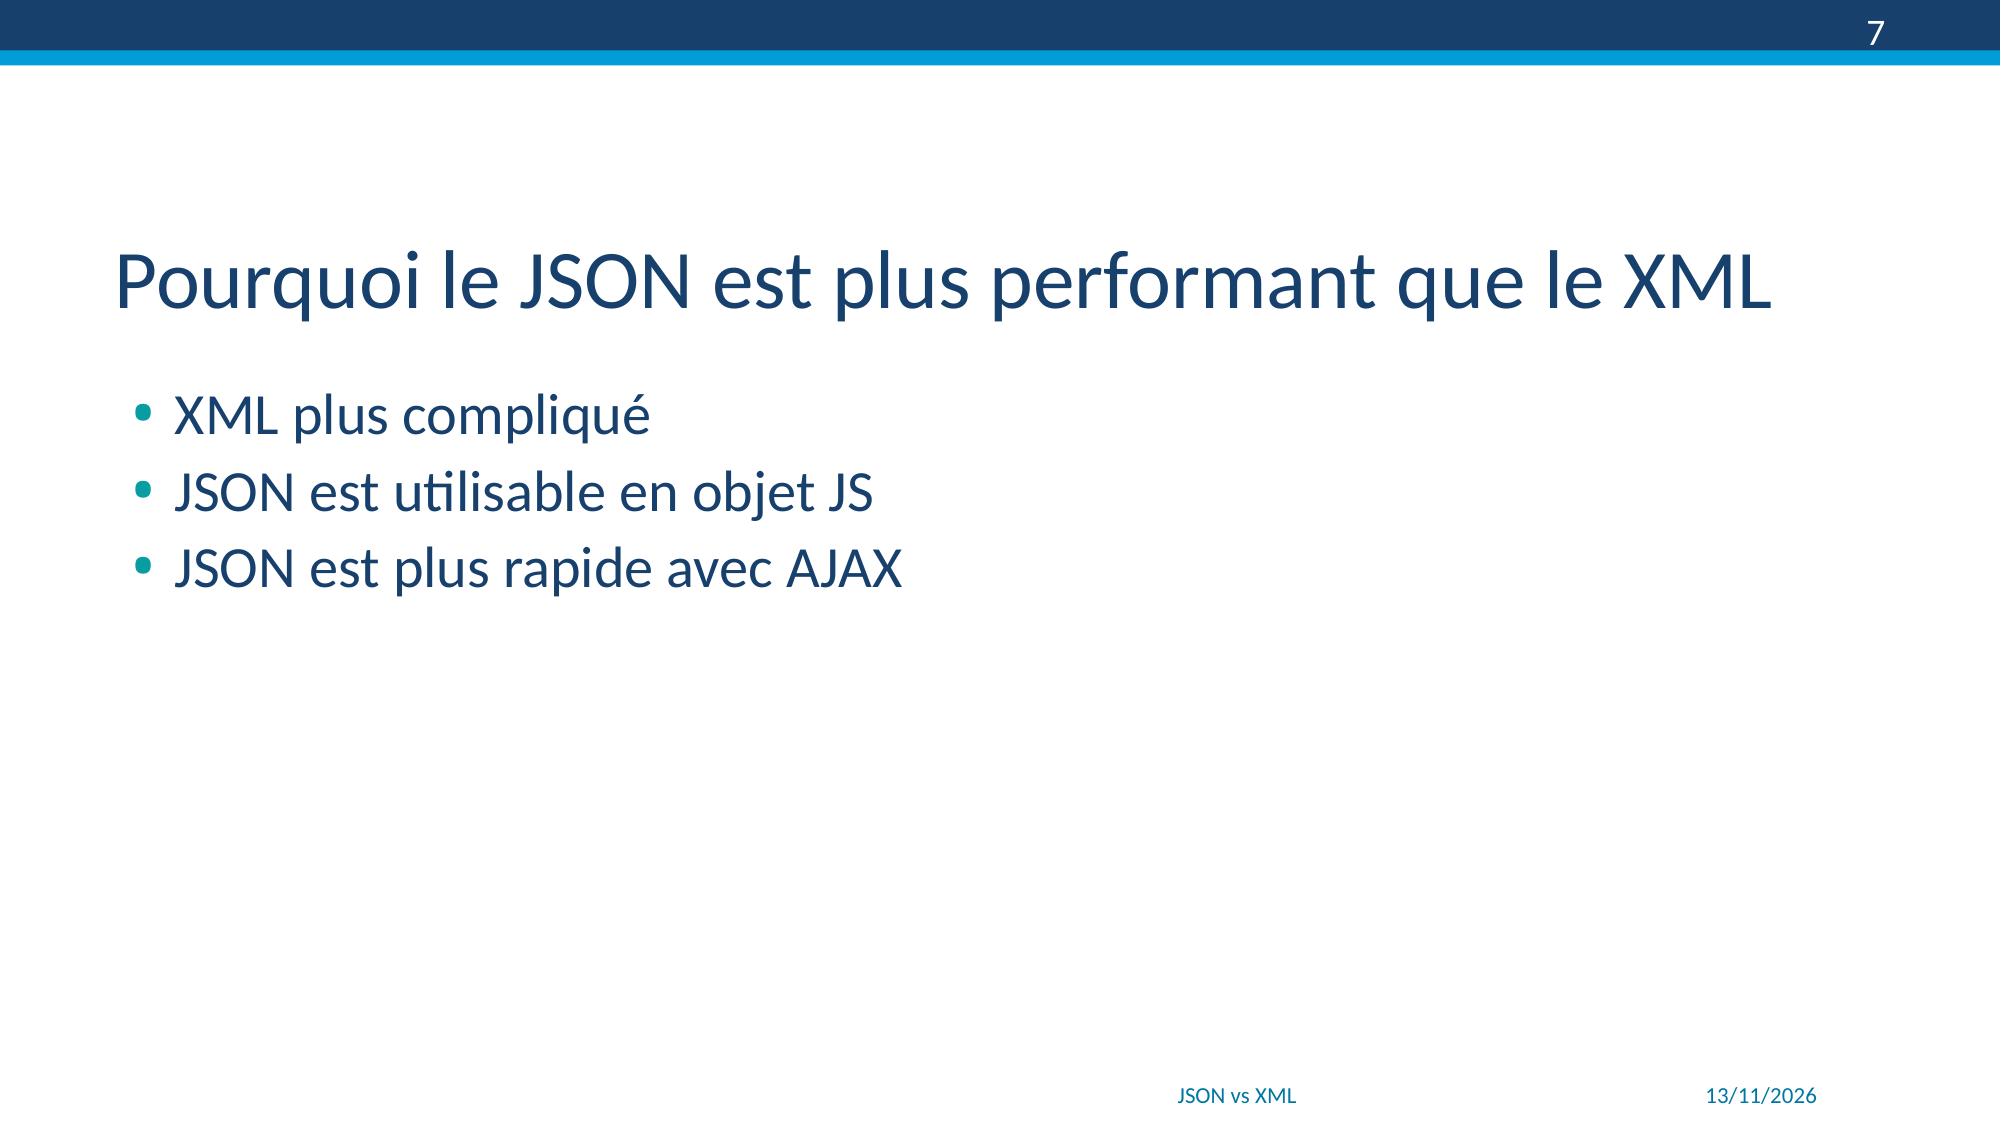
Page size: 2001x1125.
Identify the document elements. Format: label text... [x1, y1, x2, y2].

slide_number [1690, 1072, 1900, 1115]
title Pourquoi le JSON est plus performant que le XML [99, 187, 1900, 363]
footer JSON vs XML [1162, 1072, 1690, 1115]
list XML plus compliqué JSON est utilisable en objet JS JSON est plus rapide avec AJAX [99, 368, 1900, 1020]
slide_number 7 [1733, 0, 1900, 60]
